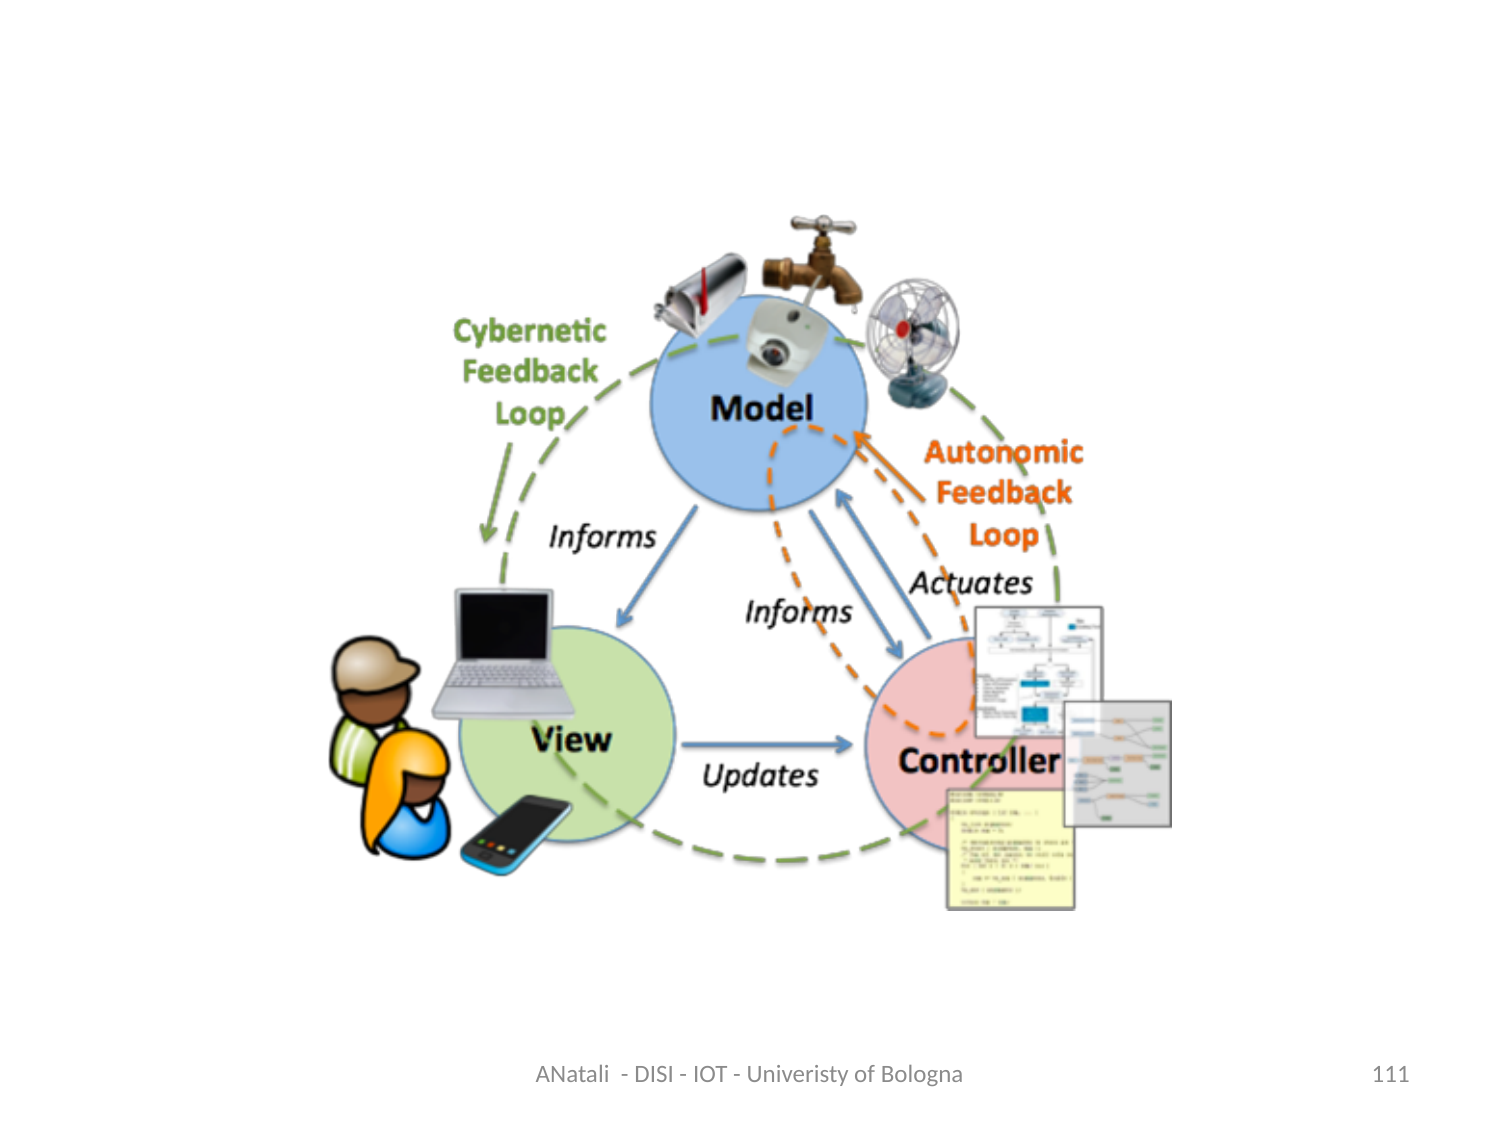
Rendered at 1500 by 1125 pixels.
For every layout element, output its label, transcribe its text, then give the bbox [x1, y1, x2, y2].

picture [328, 214, 1172, 911]
footer ANatali - DISI - IOT - Univeristy of Bologna [512, 1042, 988, 1103]
slide_number 111 [1074, 1042, 1425, 1103]
